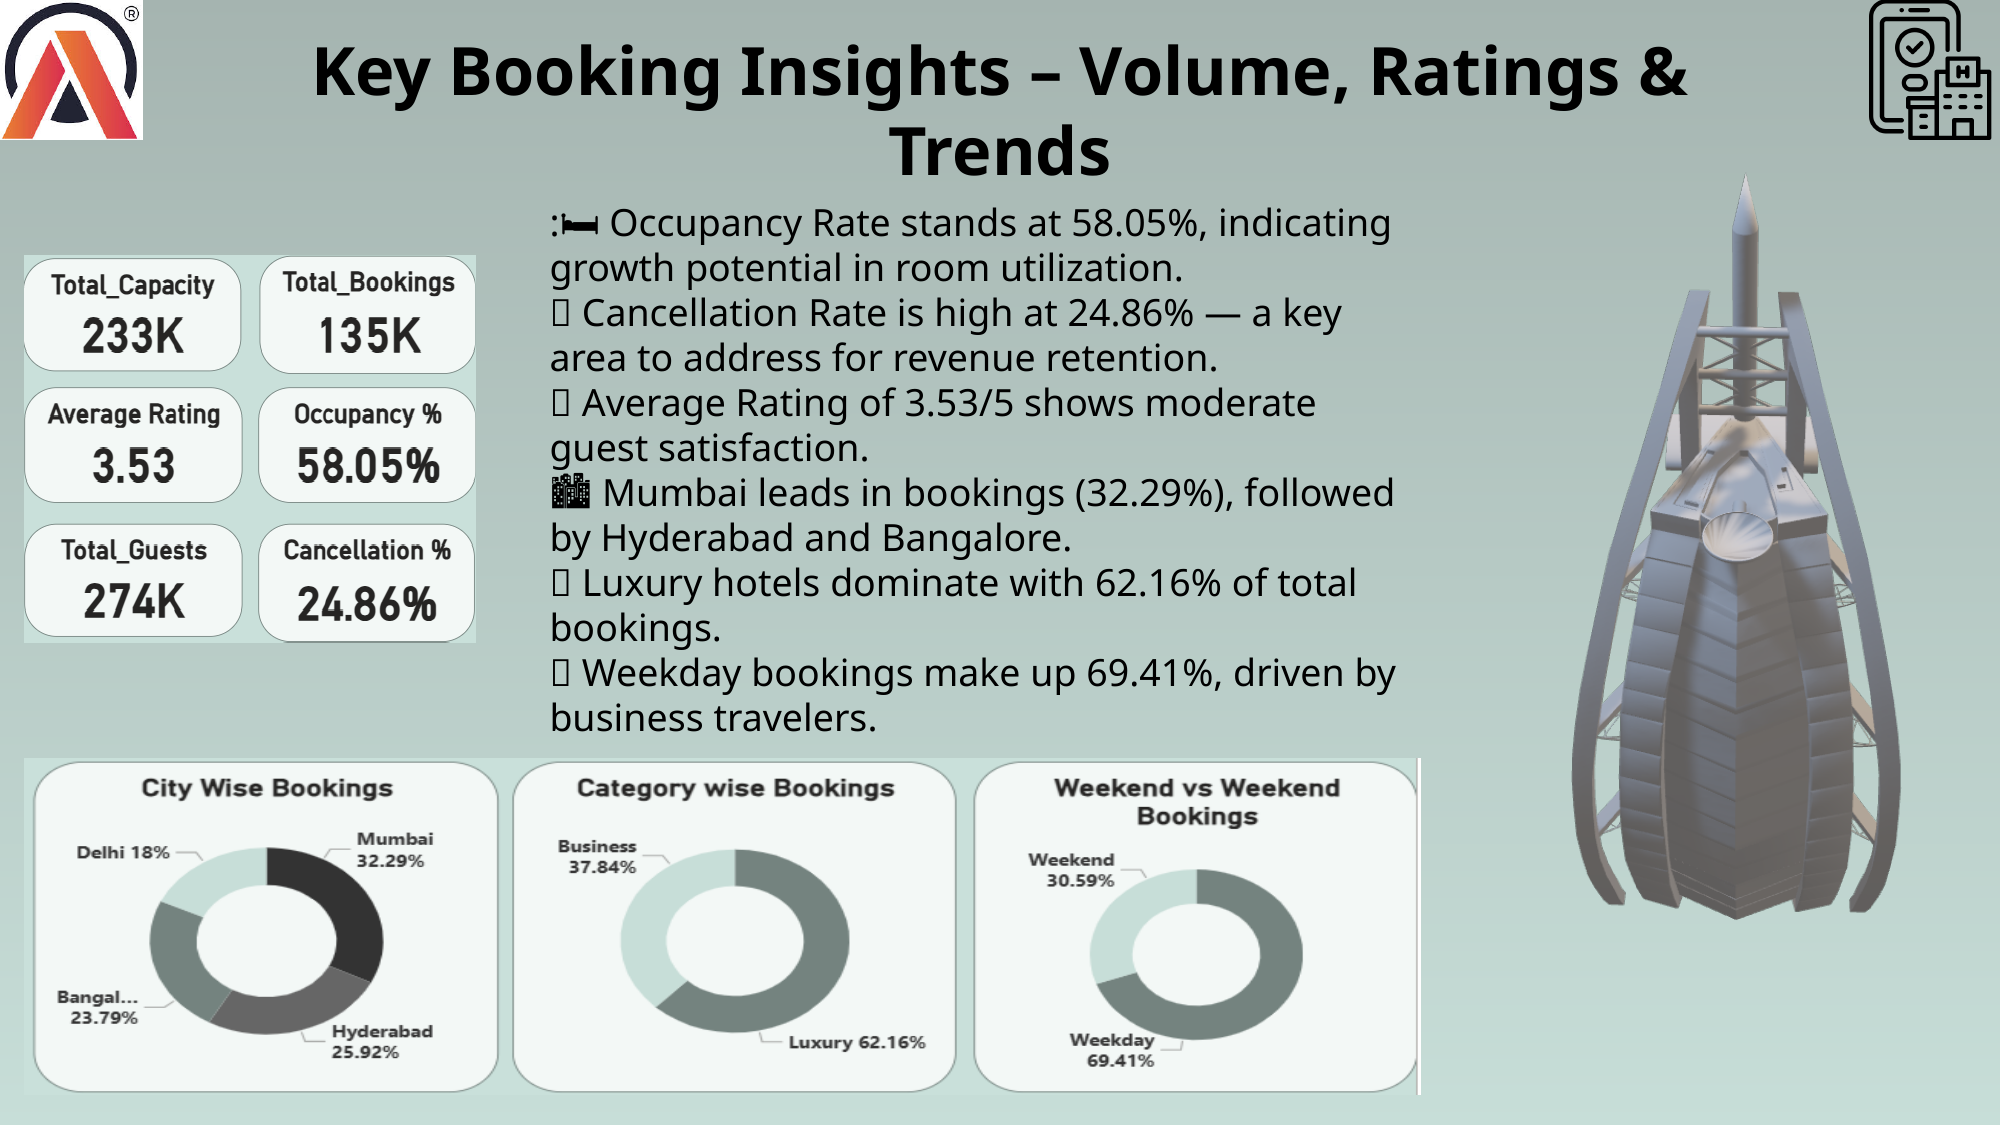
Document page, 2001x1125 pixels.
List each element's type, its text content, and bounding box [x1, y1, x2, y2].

picture [1860, 0, 2000, 140]
picture [24, 255, 476, 643]
picture [1566, 172, 1915, 1016]
text_box Key Booking Insights – Volume, Ratings & Trends [188, 21, 1812, 197]
text_box :🛏️ Occupancy Rate stands at 58.05%, indicating growth potential in room utilization. 🚫 Cancellation Rate is high at 24.86% — a key area to address for revenue retention. 🌟 Average Rating of 3.53/5 shows moderate guest satisfaction. 🏙️ Mumbai leads in bookings (32.29%), followed by Hyderabad and Bangalore. 💎 Luxury hotels dominate with 62.16% of total bookings. 📅 Weekday bookings make up 69.41%, driven by business travelers. [534, 191, 1421, 747]
picture [24, 758, 1421, 1095]
picture [0, 0, 143, 140]
